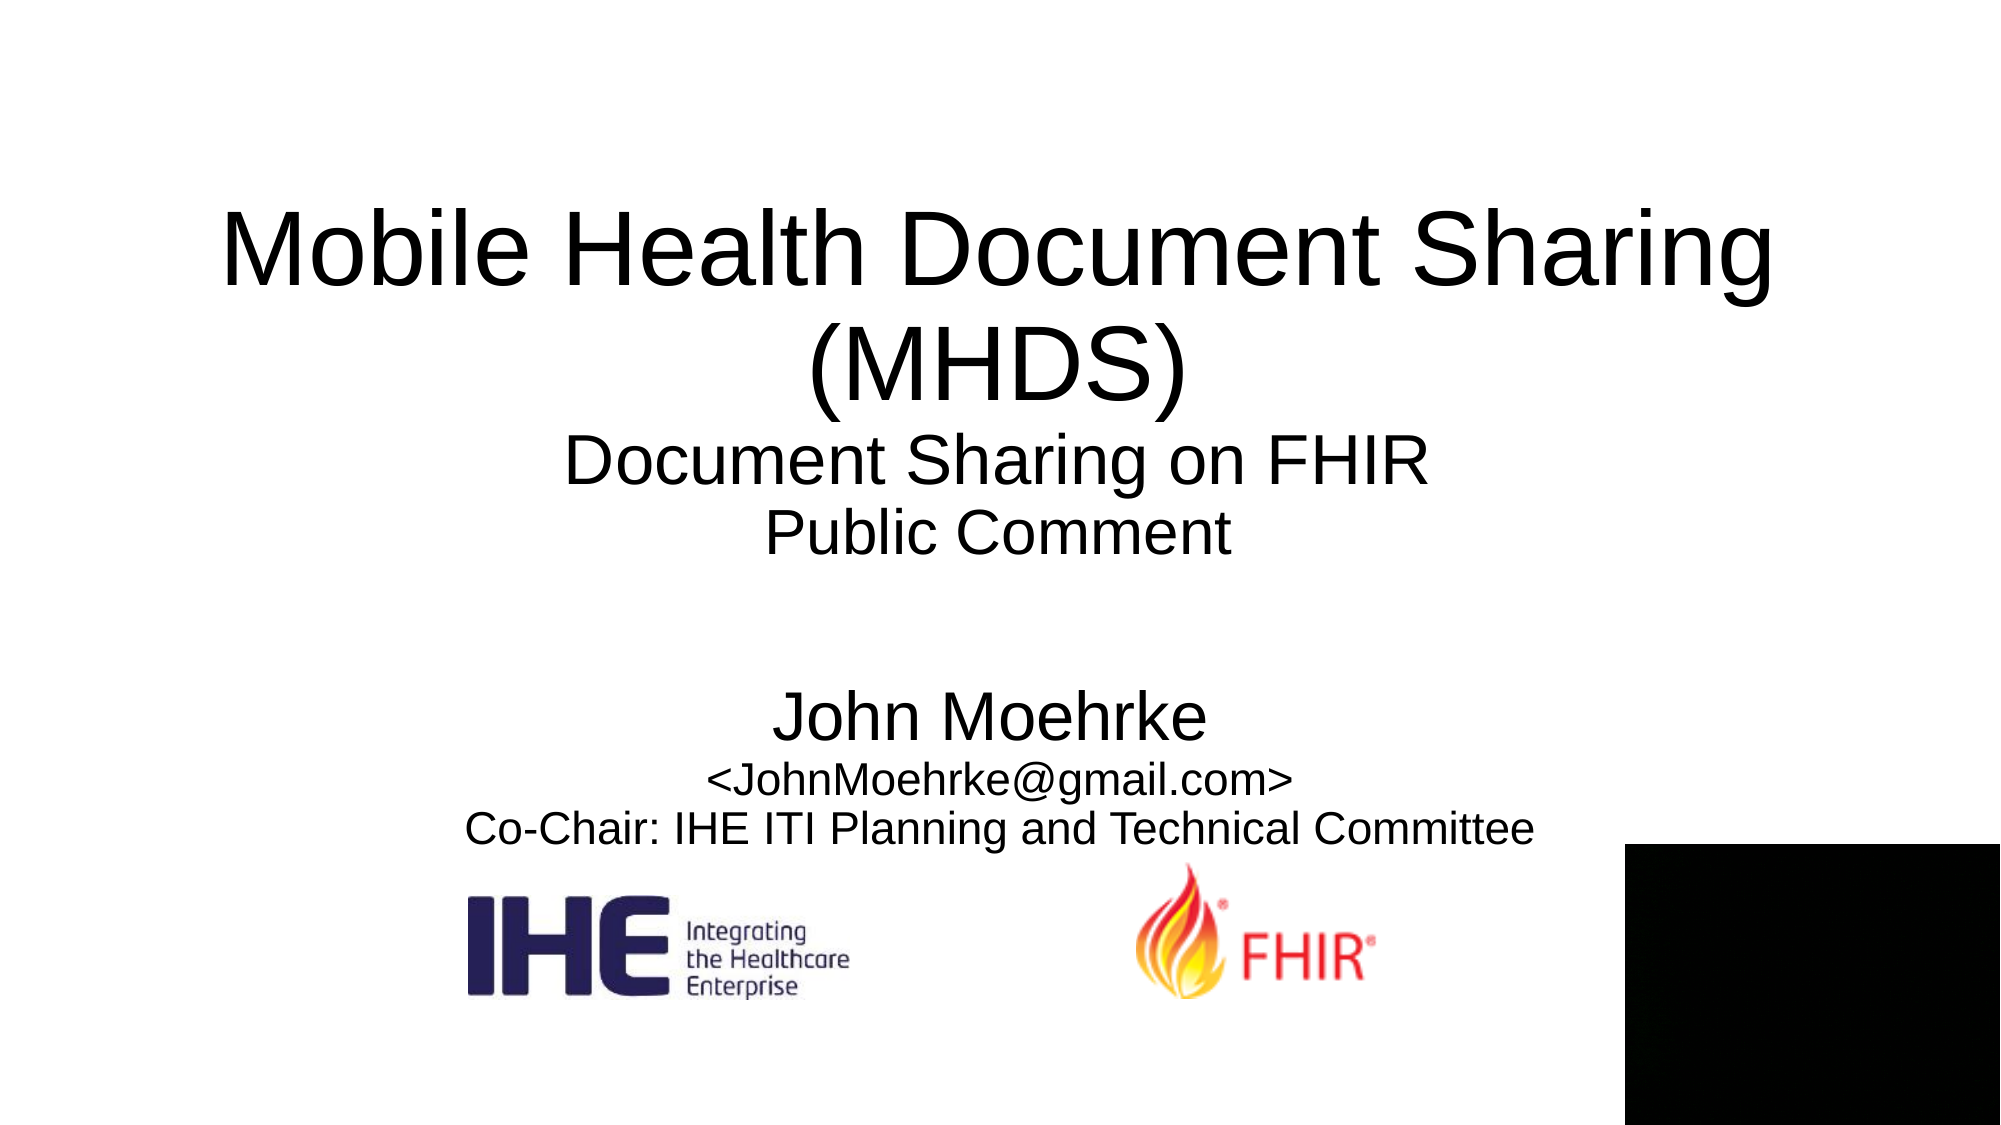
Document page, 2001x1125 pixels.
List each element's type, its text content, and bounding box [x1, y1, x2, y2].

subtitle John Moehrke <JohnMoehrke@gmail.com> Co-Chair: IHE ITI Planning and Technical Committee [249, 590, 1750, 863]
text_box [298, 326, 1695, 613]
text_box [458, 884, 864, 1012]
title Mobile Health Document Sharing (MHDS) Document Sharing on FHIR Public Comment [122, 184, 1875, 576]
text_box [1624, 843, 2000, 1125]
picture [1136, 862, 1454, 999]
